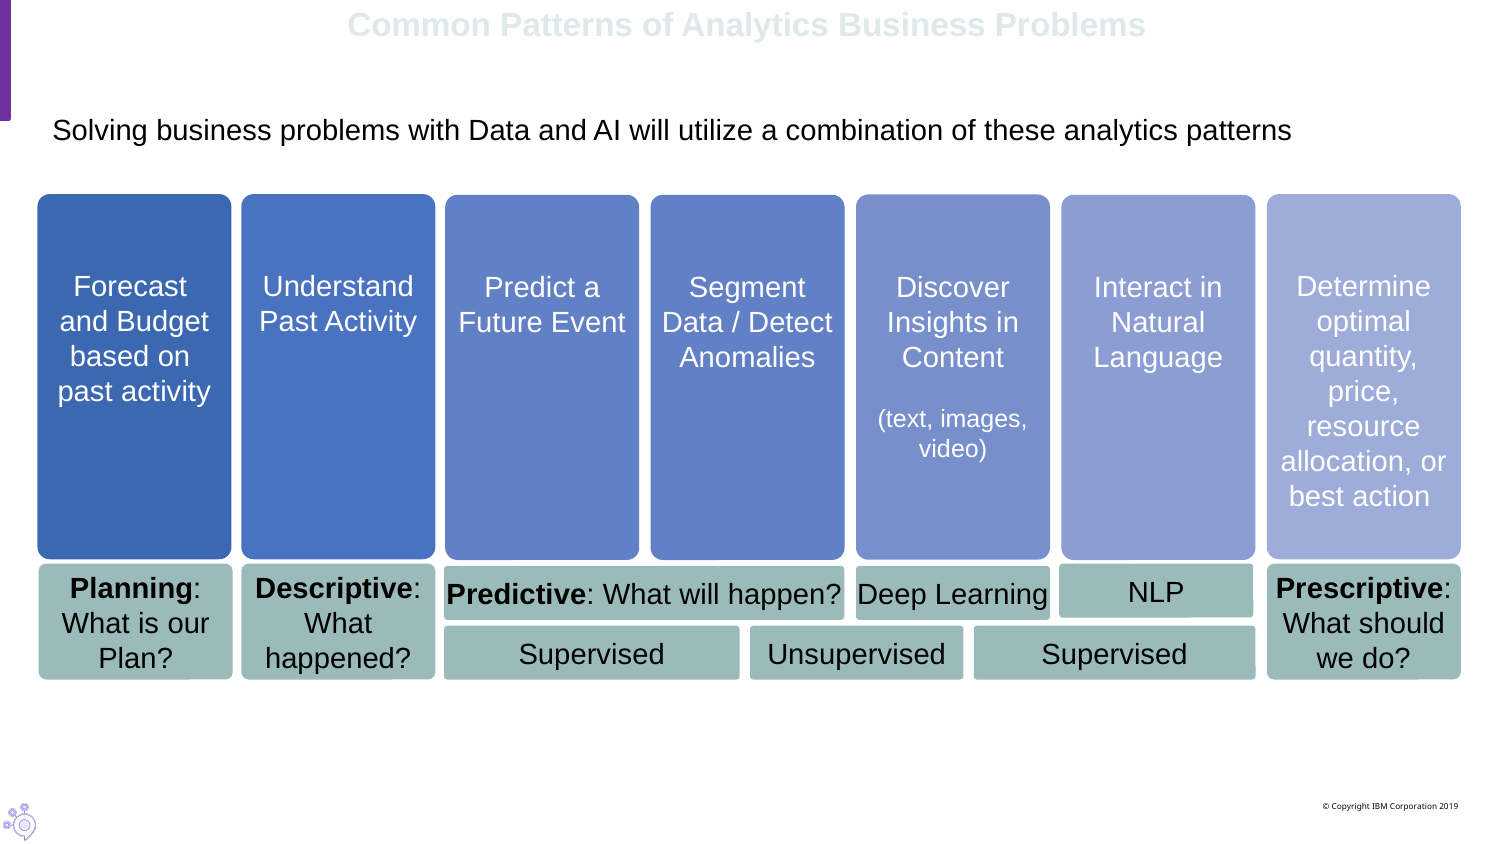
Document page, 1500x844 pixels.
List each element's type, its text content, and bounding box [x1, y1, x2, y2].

text_box Solving business problems with Data and AI will utilize a combination of these analytics patterns [37, 103, 1479, 693]
text_box Common Patterns of Analytics Business Problems [340, 0, 1154, 49]
picture [3, 803, 36, 841]
